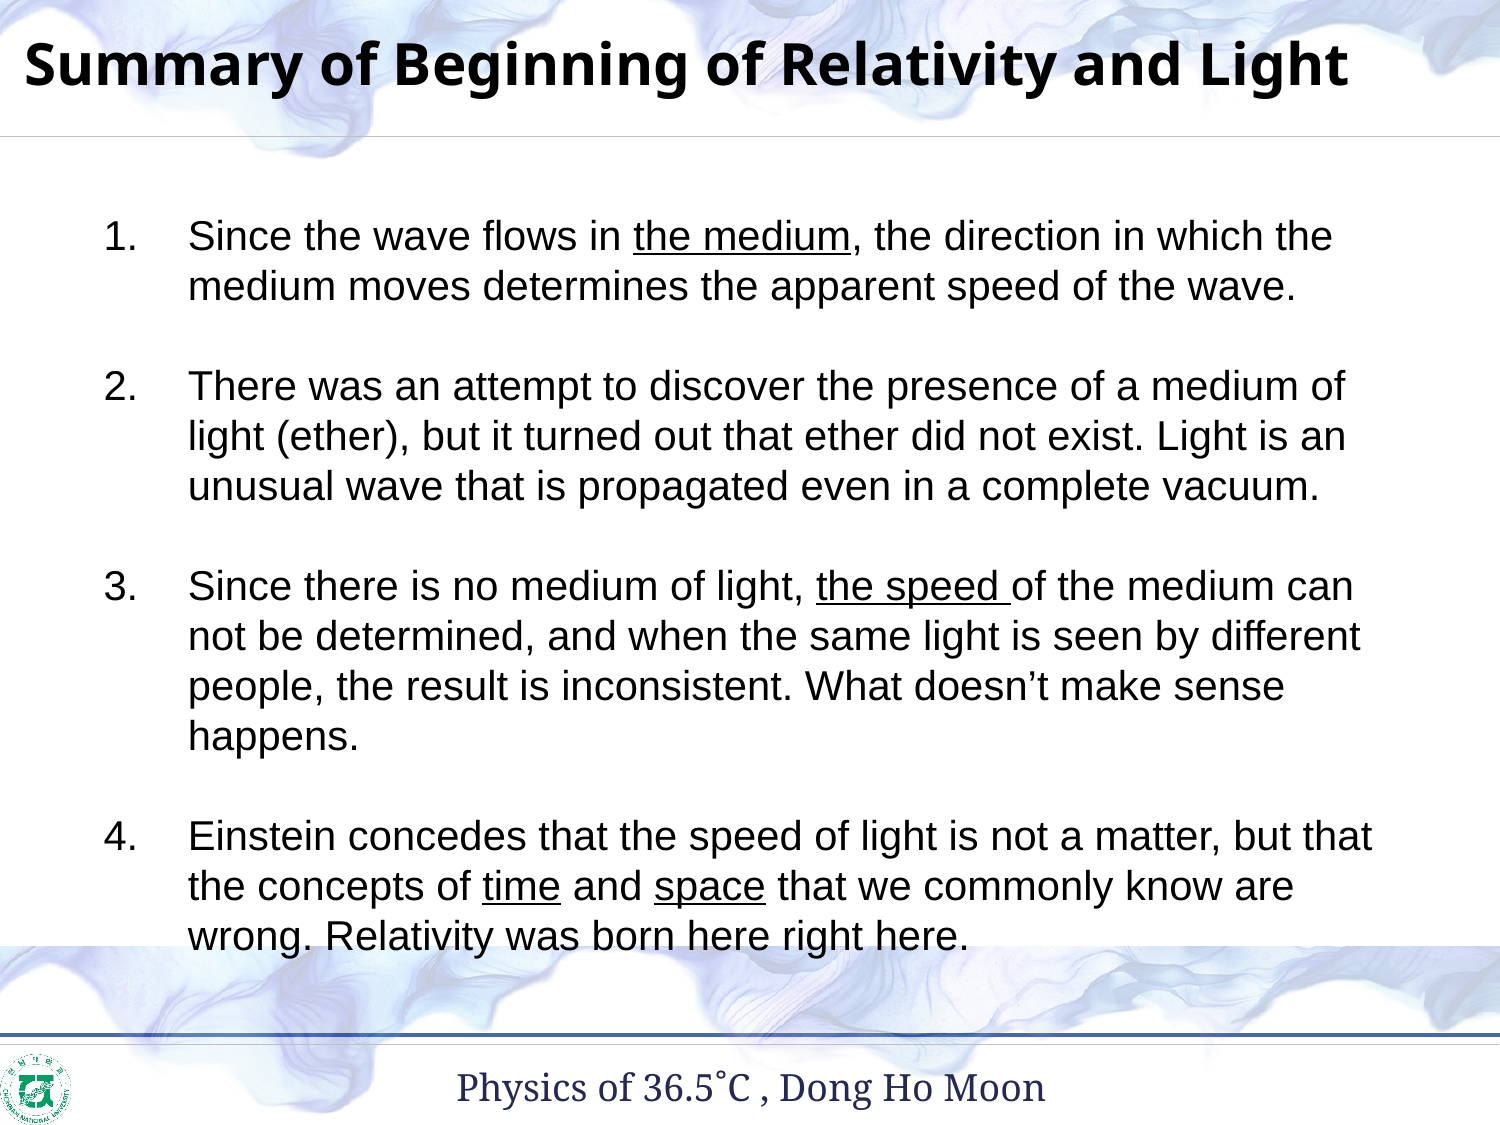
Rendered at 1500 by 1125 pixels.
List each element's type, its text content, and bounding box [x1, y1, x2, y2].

picture [0, 1054, 71, 1125]
title Summary of Beginning of Relativity and Light [9, 8, 1495, 125]
text_box Since the wave flows in the medium, the direction in which the medium moves determines the apparent speed of the wave. There was an attempt to discover the presence of a medium of light (ether), but it turned out that ether did not exist. Light is an unusual wave that is propagated even in a complete vacuum. Since there is no medium of light, the speed of the medium can not be determined, and when the same light is seen by different people, the result is inconsistent. What doesn’t make sense happens. Einstein concedes that the speed of light is not a matter, but that the concepts of time and space that we commonly know are wrong. Relativity was born here right here. [88, 550, 1403, 667]
